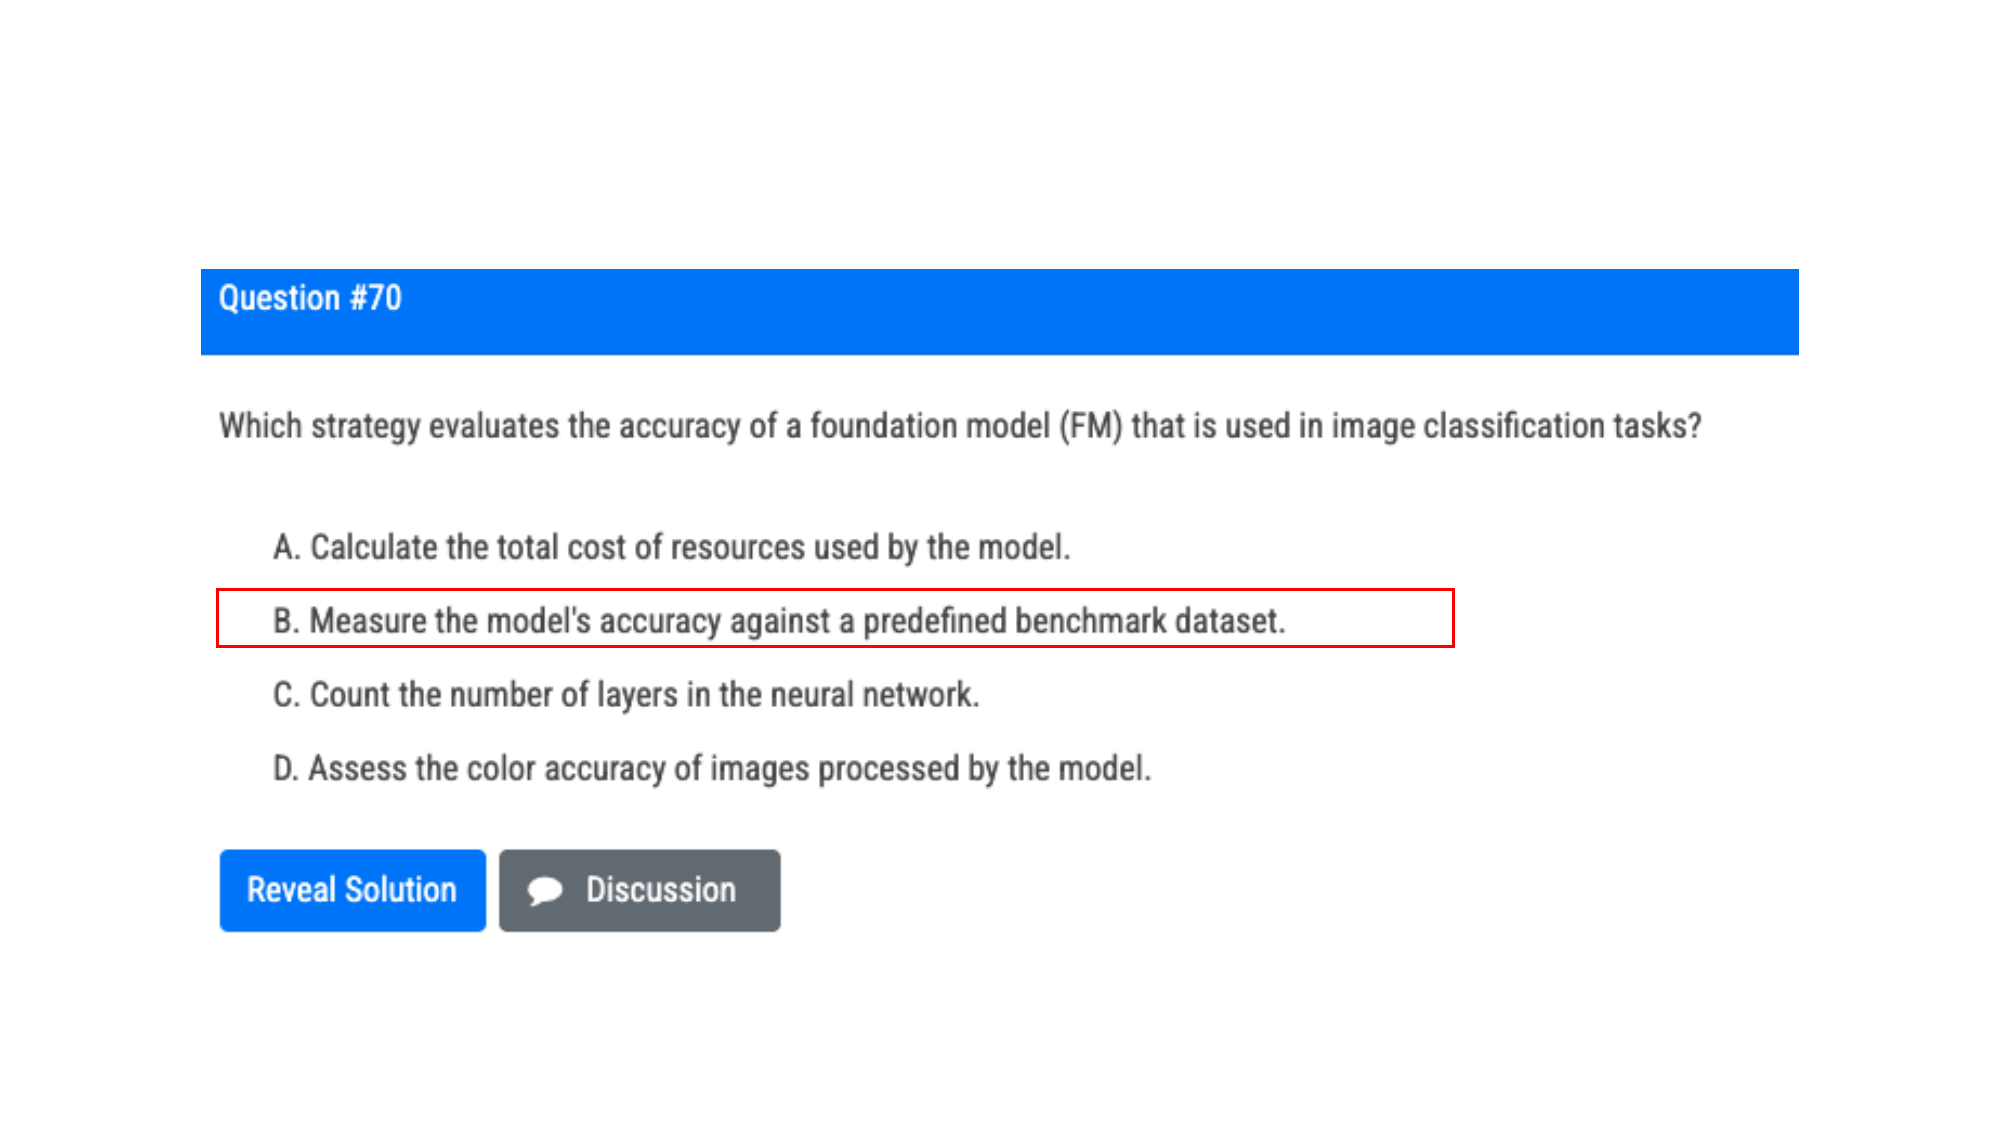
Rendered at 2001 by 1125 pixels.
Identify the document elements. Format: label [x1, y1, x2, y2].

picture [200, 268, 1800, 952]
